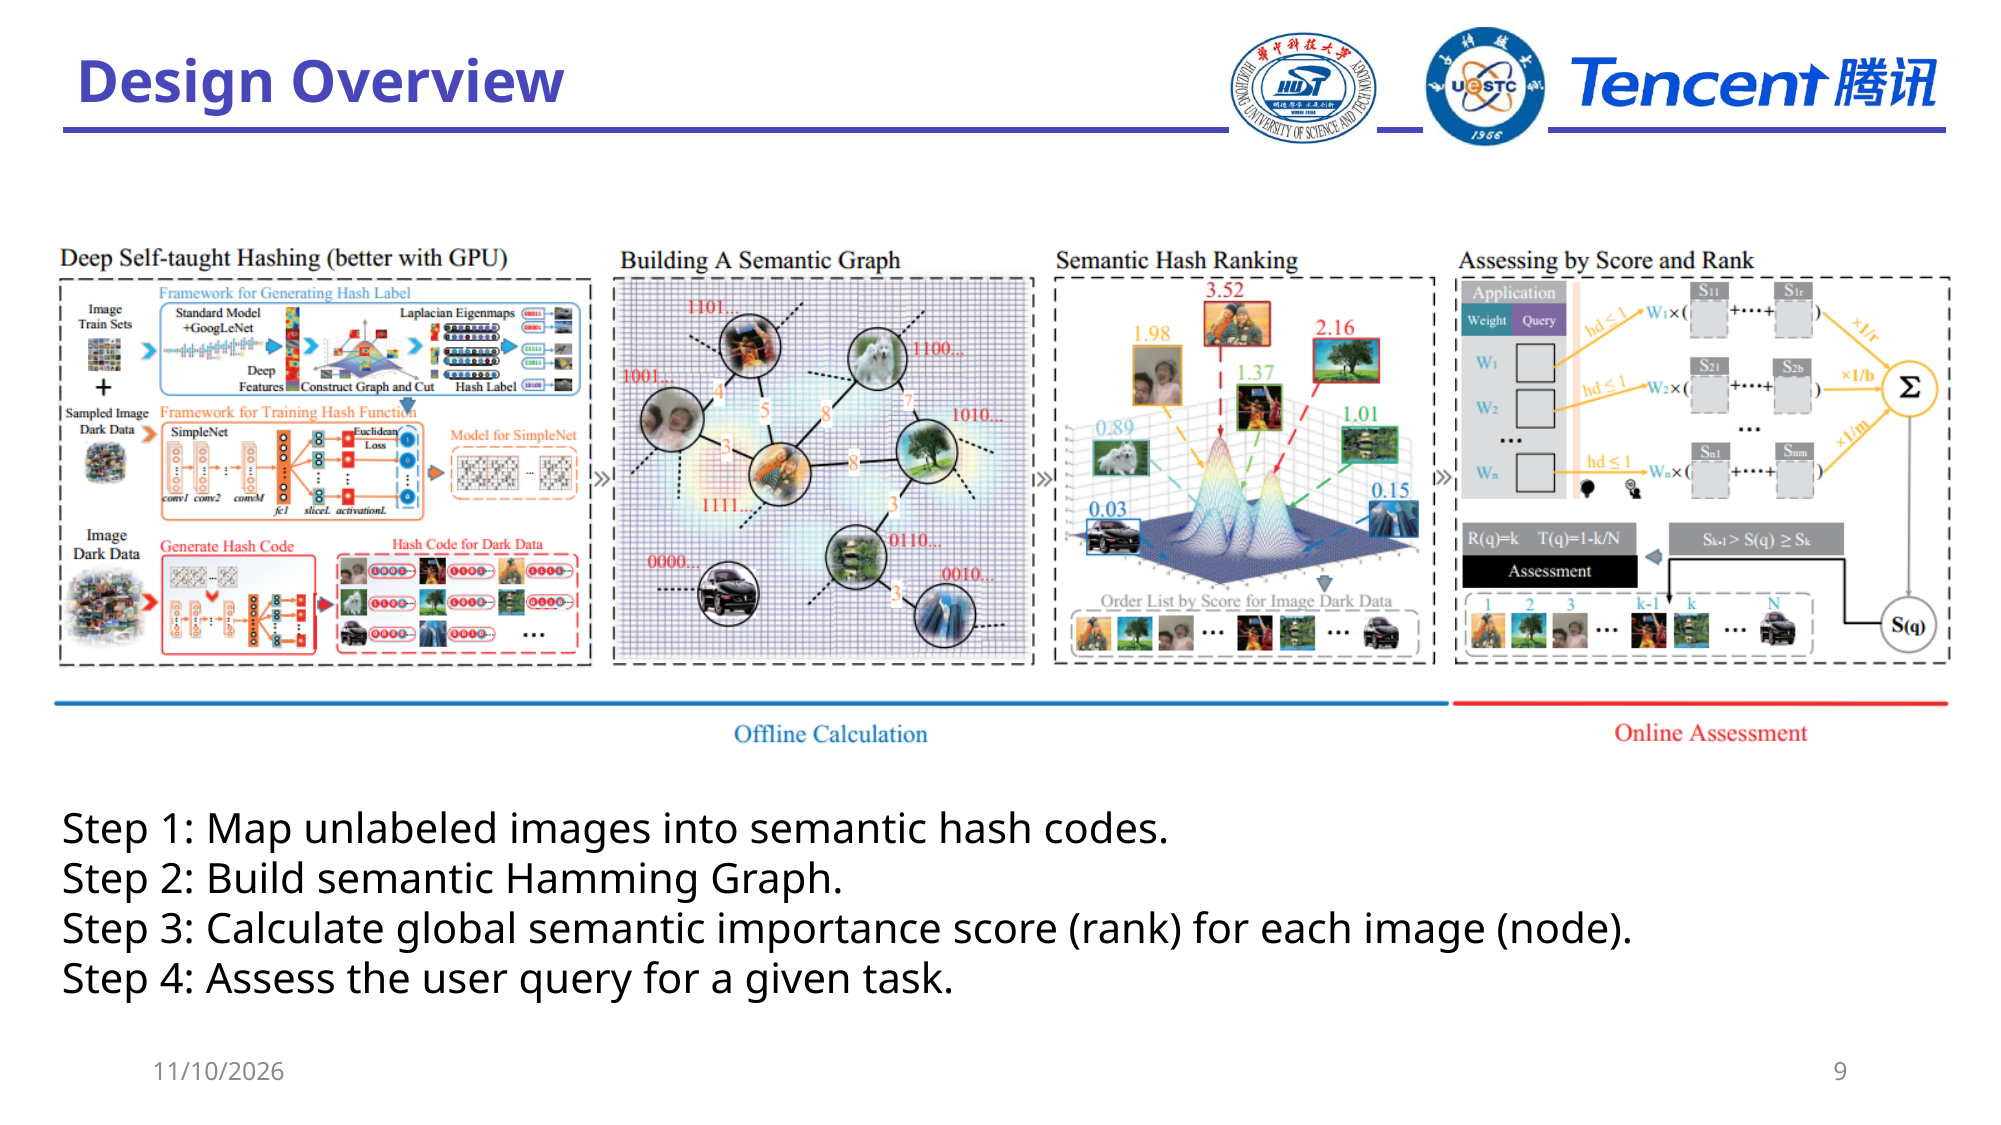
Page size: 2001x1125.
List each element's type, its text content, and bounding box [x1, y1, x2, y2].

picture [1229, 31, 1377, 144]
picture [47, 237, 1963, 746]
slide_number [137, 1042, 588, 1103]
text_box Design Overview [61, 37, 646, 122]
picture [1550, 0, 1957, 204]
picture [1423, 27, 1548, 149]
slide_number 9 [1412, 1042, 1863, 1103]
text_box Step 1: Map unlabeled images into semantic hash codes. Step 2: Build semantic Hamming Graph. Step 3: Calculate global semantic importance score (rank) for each image (node). Step 4: Assess the user query for a given task. [47, 794, 1729, 1009]
